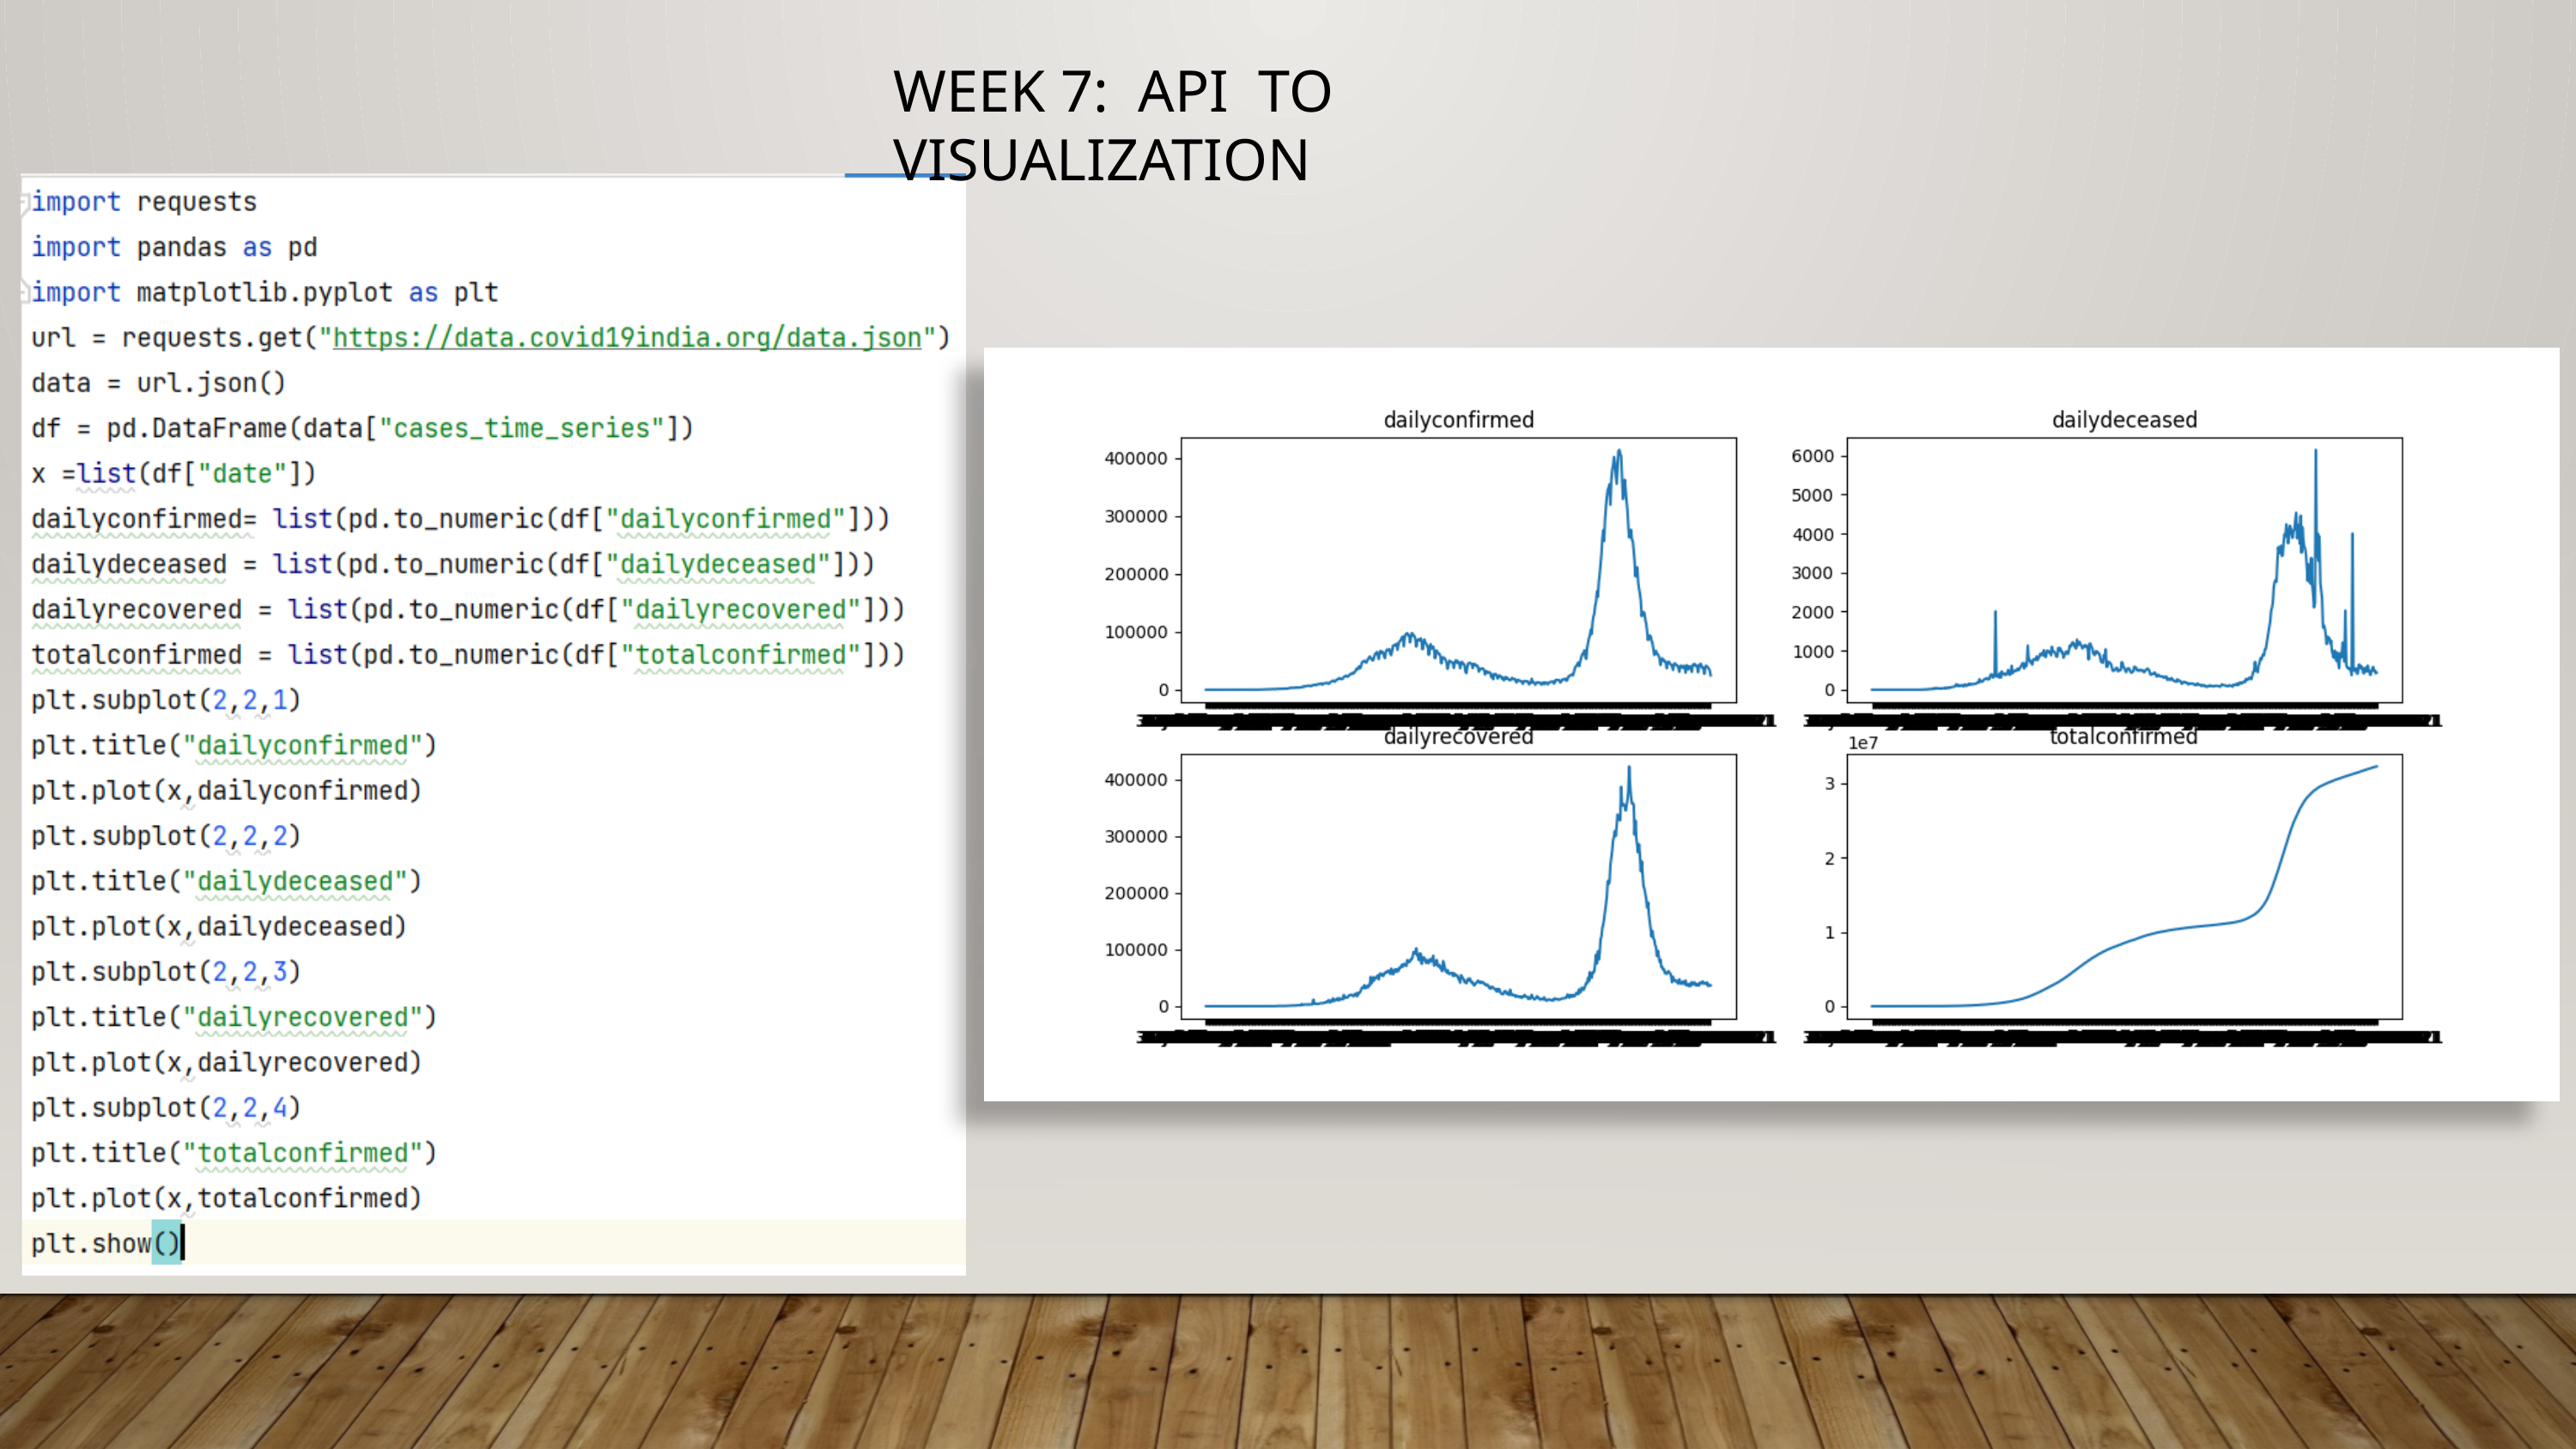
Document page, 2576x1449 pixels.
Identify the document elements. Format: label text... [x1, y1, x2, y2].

picture [984, 348, 2560, 1101]
picture [0, 1294, 2576, 1449]
picture [21, 173, 967, 1276]
text_box WEEK 7: API TO VISUALIZATION [880, 48, 1772, 198]
